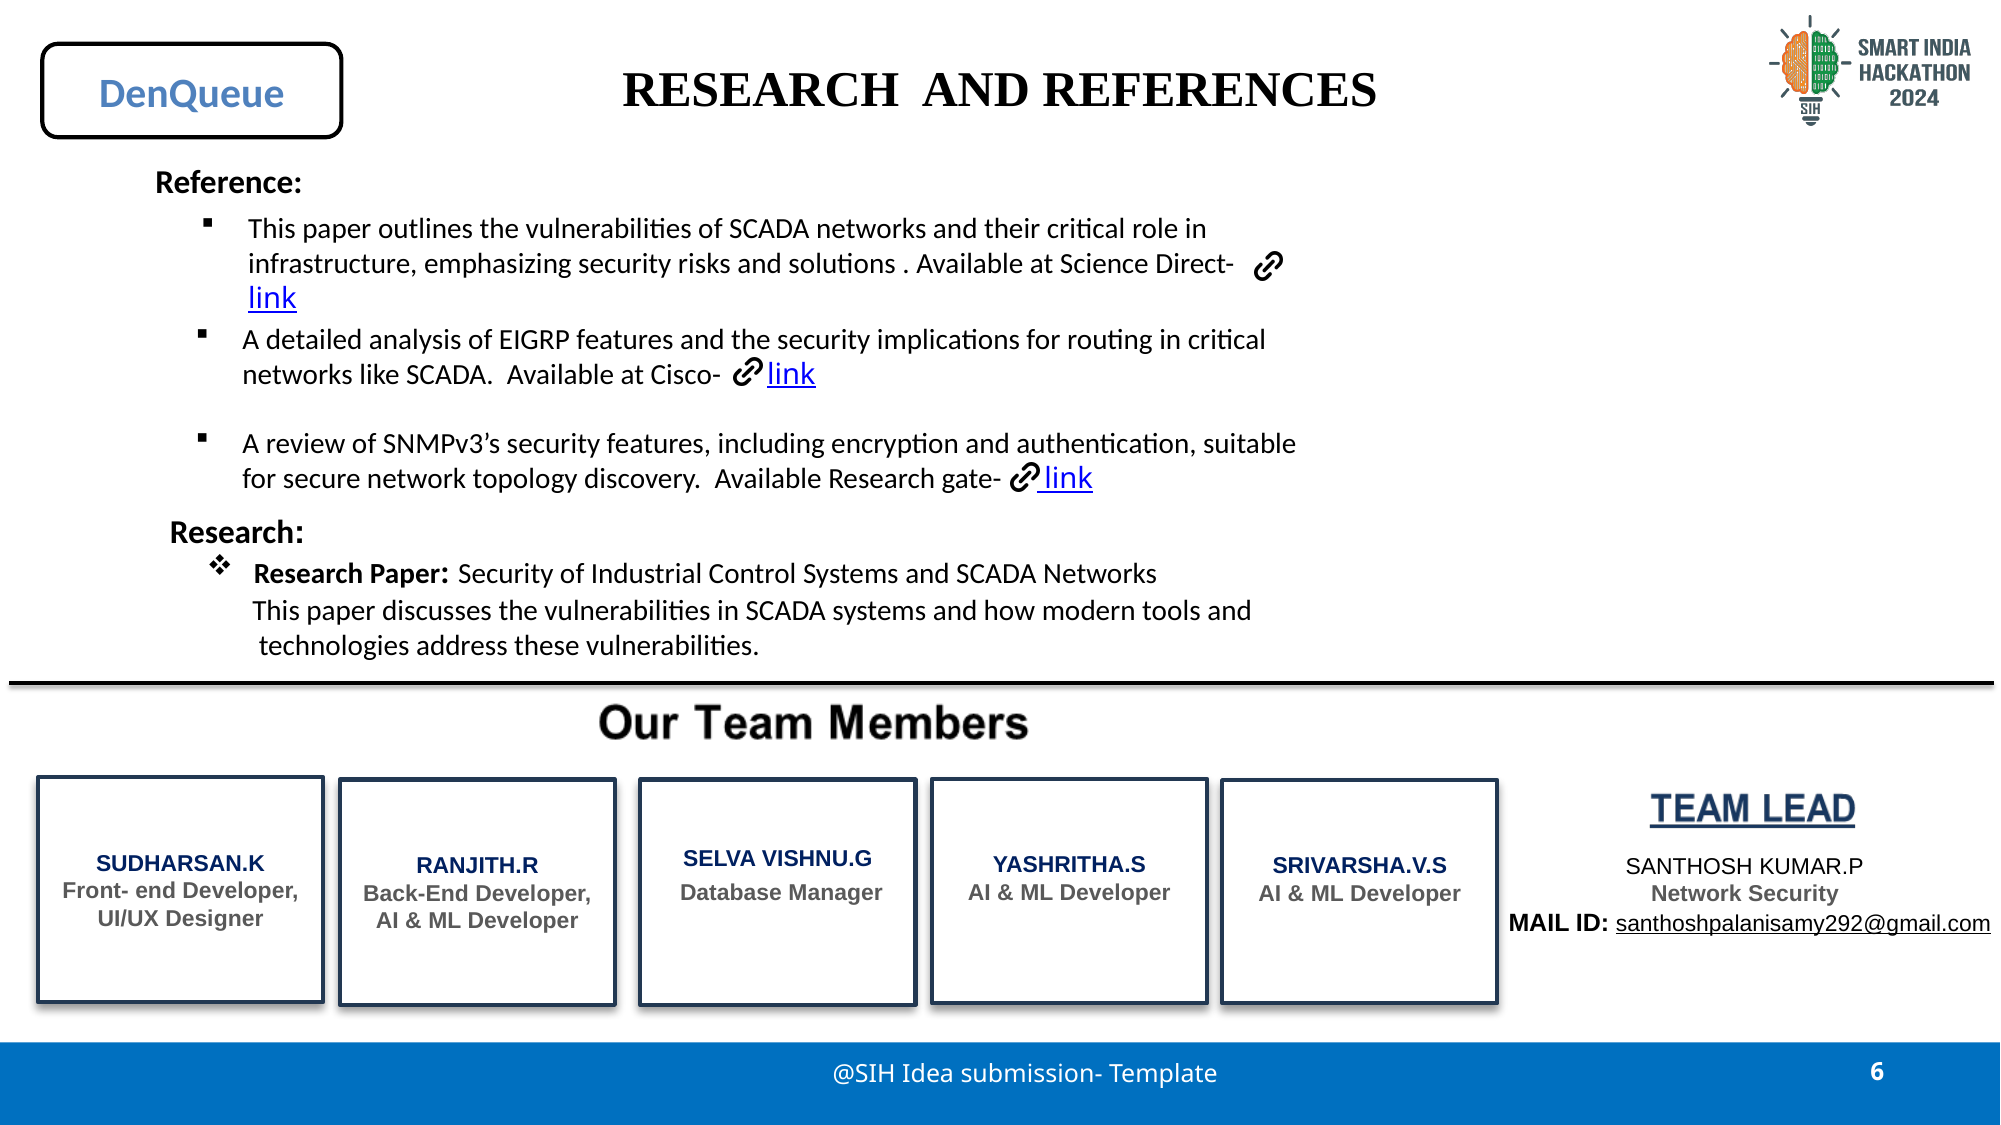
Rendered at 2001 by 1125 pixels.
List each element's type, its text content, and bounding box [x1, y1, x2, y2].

picture [0, 677, 2000, 780]
text_box SUDHARSAN.K Front- end Developer, UI/UX Designer [36, 775, 325, 1004]
text_box SRIVARSHA.V.S AI & ML Developer [1220, 778, 1499, 1005]
text_box DenQueue [40, 41, 344, 140]
text_box Reference: [140, 152, 1976, 208]
footer @SIH Idea submission- Template [762, 1042, 1289, 1103]
text_box SANTHOSH KUMAR.P Network Security MAIL ID: santhoshpalanisamy292@gmail.com [1505, 843, 2000, 972]
picture [1253, 251, 1284, 281]
picture [733, 356, 763, 387]
text_box This paper outlines the vulnerabilities of SCADA networks and their critical role in infrastructure, emphasizing security risks and solutions . Available at Science Direct- link [186, 201, 1351, 327]
title RESEARCH AND REFERENCES [99, 0, 1901, 180]
text_box [0, 1042, 2000, 1125]
text_box YASHRITHA.S AI & ML Developer [930, 777, 1209, 1005]
text_box A detailed analysis of EIGRP features and the security implications for routing in critical networks like SCADA. Available at Cisco- link [180, 312, 1345, 403]
picture [1512, 772, 1994, 855]
text_box SELVA VISHNU.G Database Manager asDManager [638, 788, 918, 1007]
text_box Research: [79, 502, 390, 558]
text_box RANJITH.R Back-End Developer, AI & ML Developer [338, 777, 617, 1007]
text_box Research Paper: Security of Industrial Control Systems and SCADA Networks This paper discusses the vulnerabilities in SCADA systems and how modern tools and technologies address these vulnerabilities. [191, 538, 1400, 669]
text_box A review of SNMPv3’s security features, including encryption and authentication, suitable for secure network topology discovery. Available Research gate- link [180, 417, 1345, 507]
slide_number 6 [1433, 1042, 1900, 1103]
picture [1010, 462, 1040, 492]
picture [1763, 9, 1976, 138]
